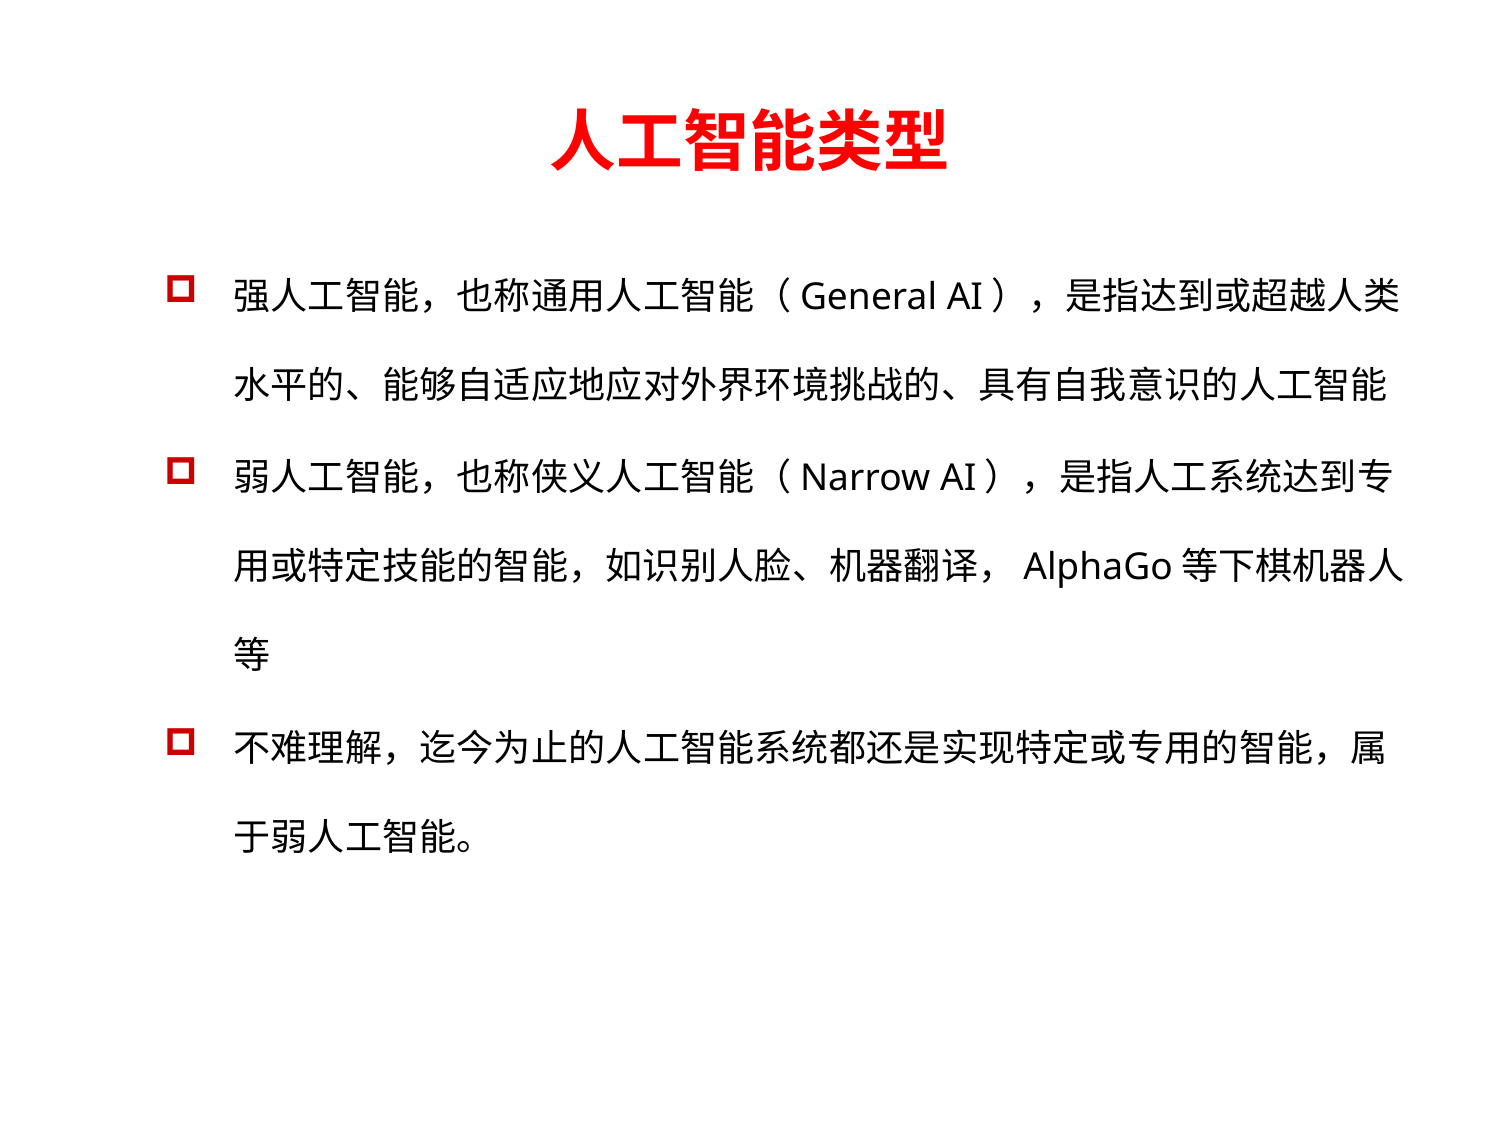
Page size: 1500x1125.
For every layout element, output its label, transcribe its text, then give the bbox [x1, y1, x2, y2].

title 人工智能类型 [75, 45, 1425, 219]
list 强人工智能，也称通用人工智能（General AI），是指达到或超越人类水平的、能够自适应地应对外界环境挑战的、具有自我意识的人工智能 弱人工智能，也称侠义人工智能（Narrow AI），是指人工系统达到专用或特定技能的智能，如识别人脸、机器翻译，AlphaGo等下棋机器人等 不难理解，迄今为止的人工智能系统都还是实现特定或专用的智能，属于弱人工智能。 [75, 219, 1425, 963]
